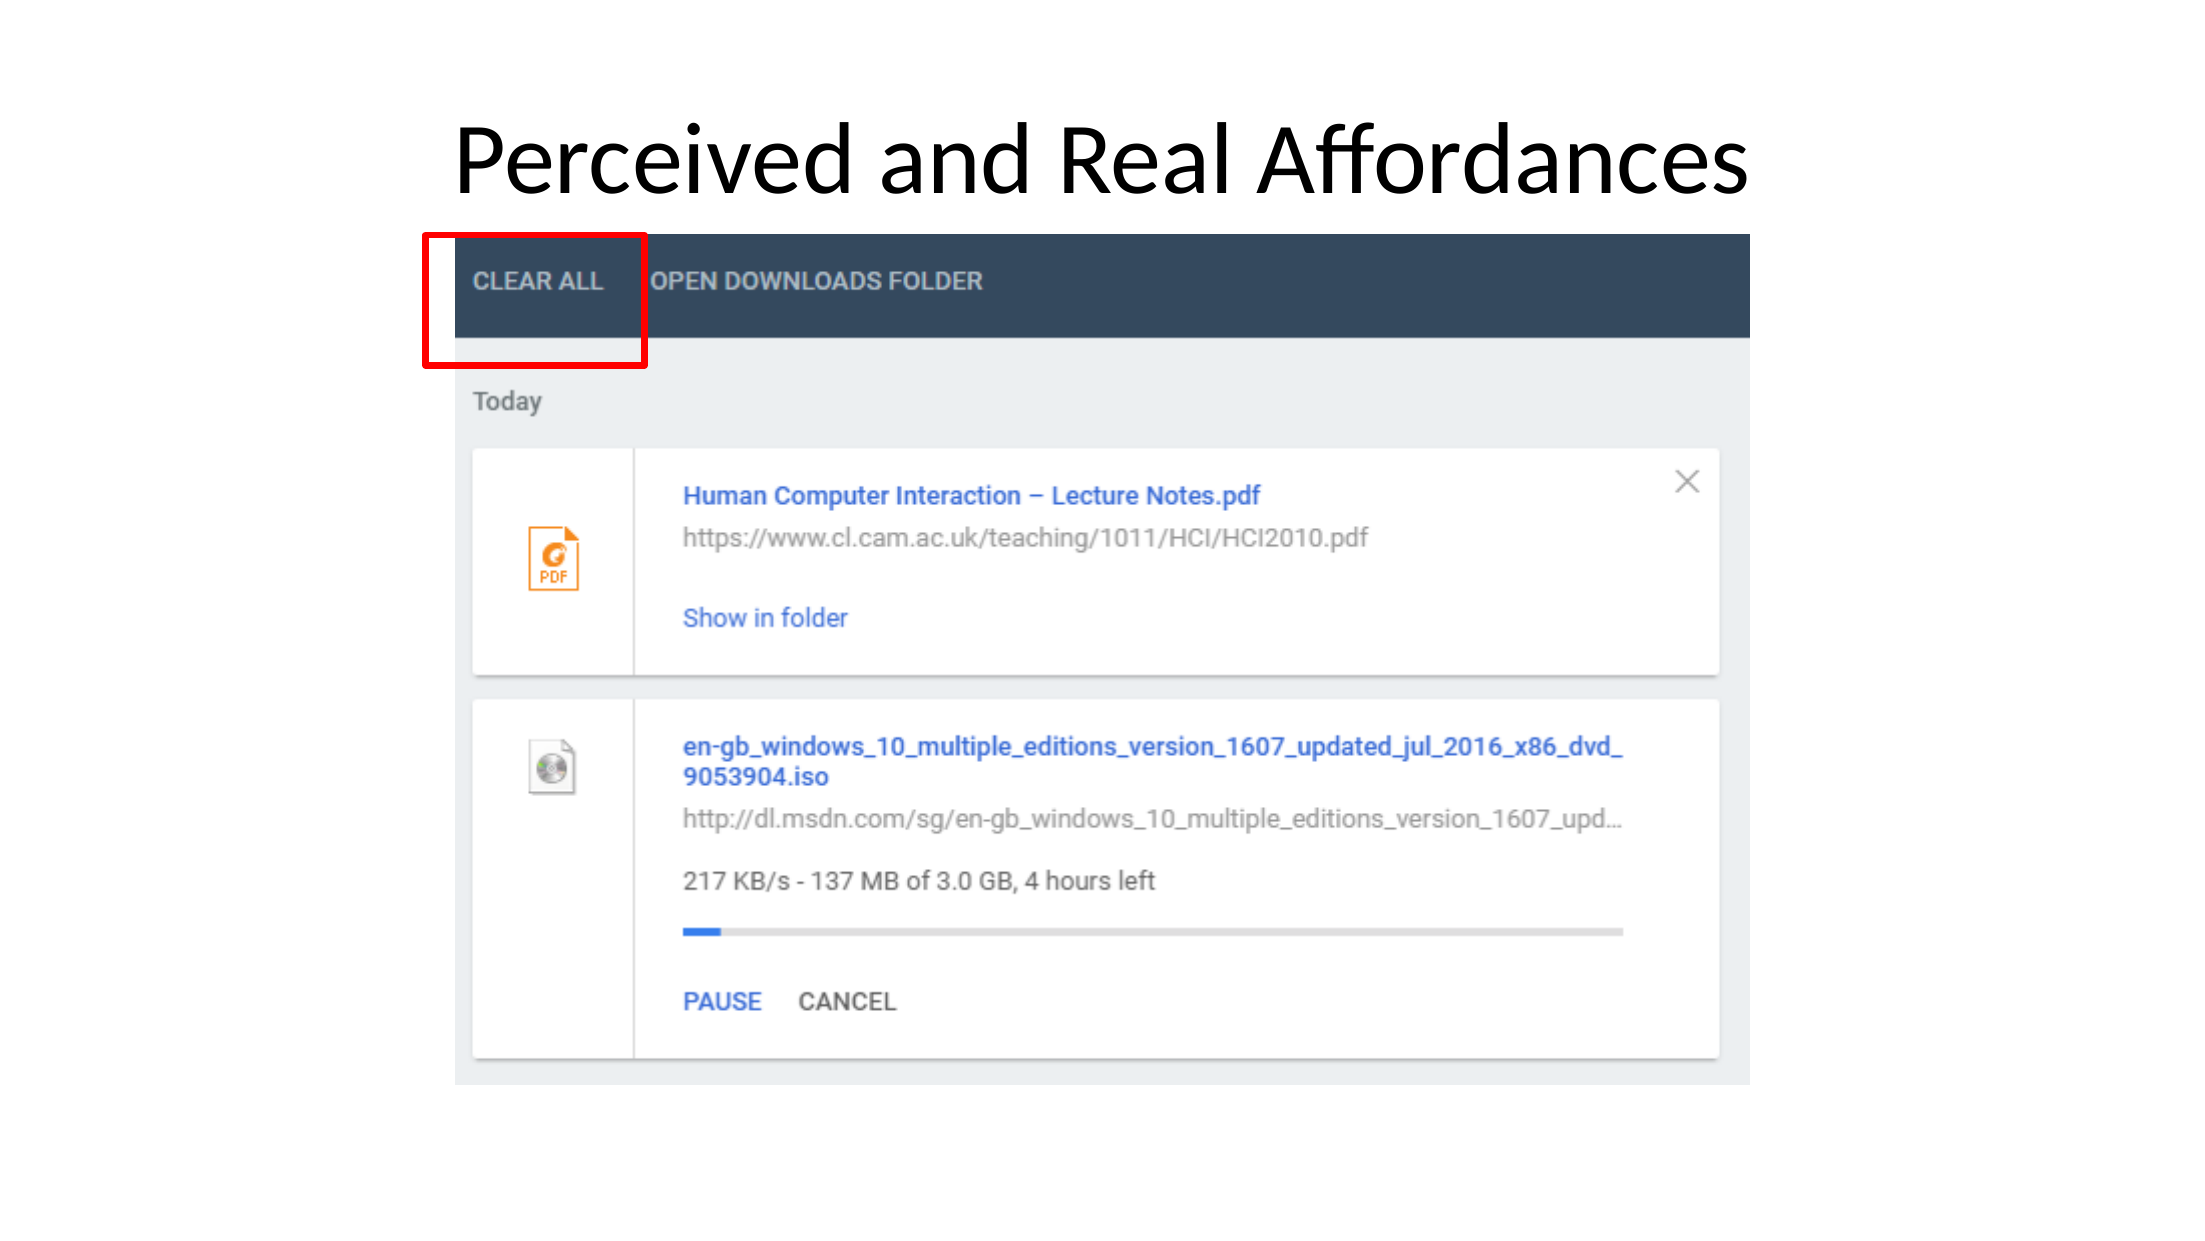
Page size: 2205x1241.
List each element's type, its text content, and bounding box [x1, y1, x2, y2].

text_box [423, 233, 456, 367]
picture [455, 234, 1751, 1085]
title Perceived and Real Affordances [110, 41, 2095, 265]
